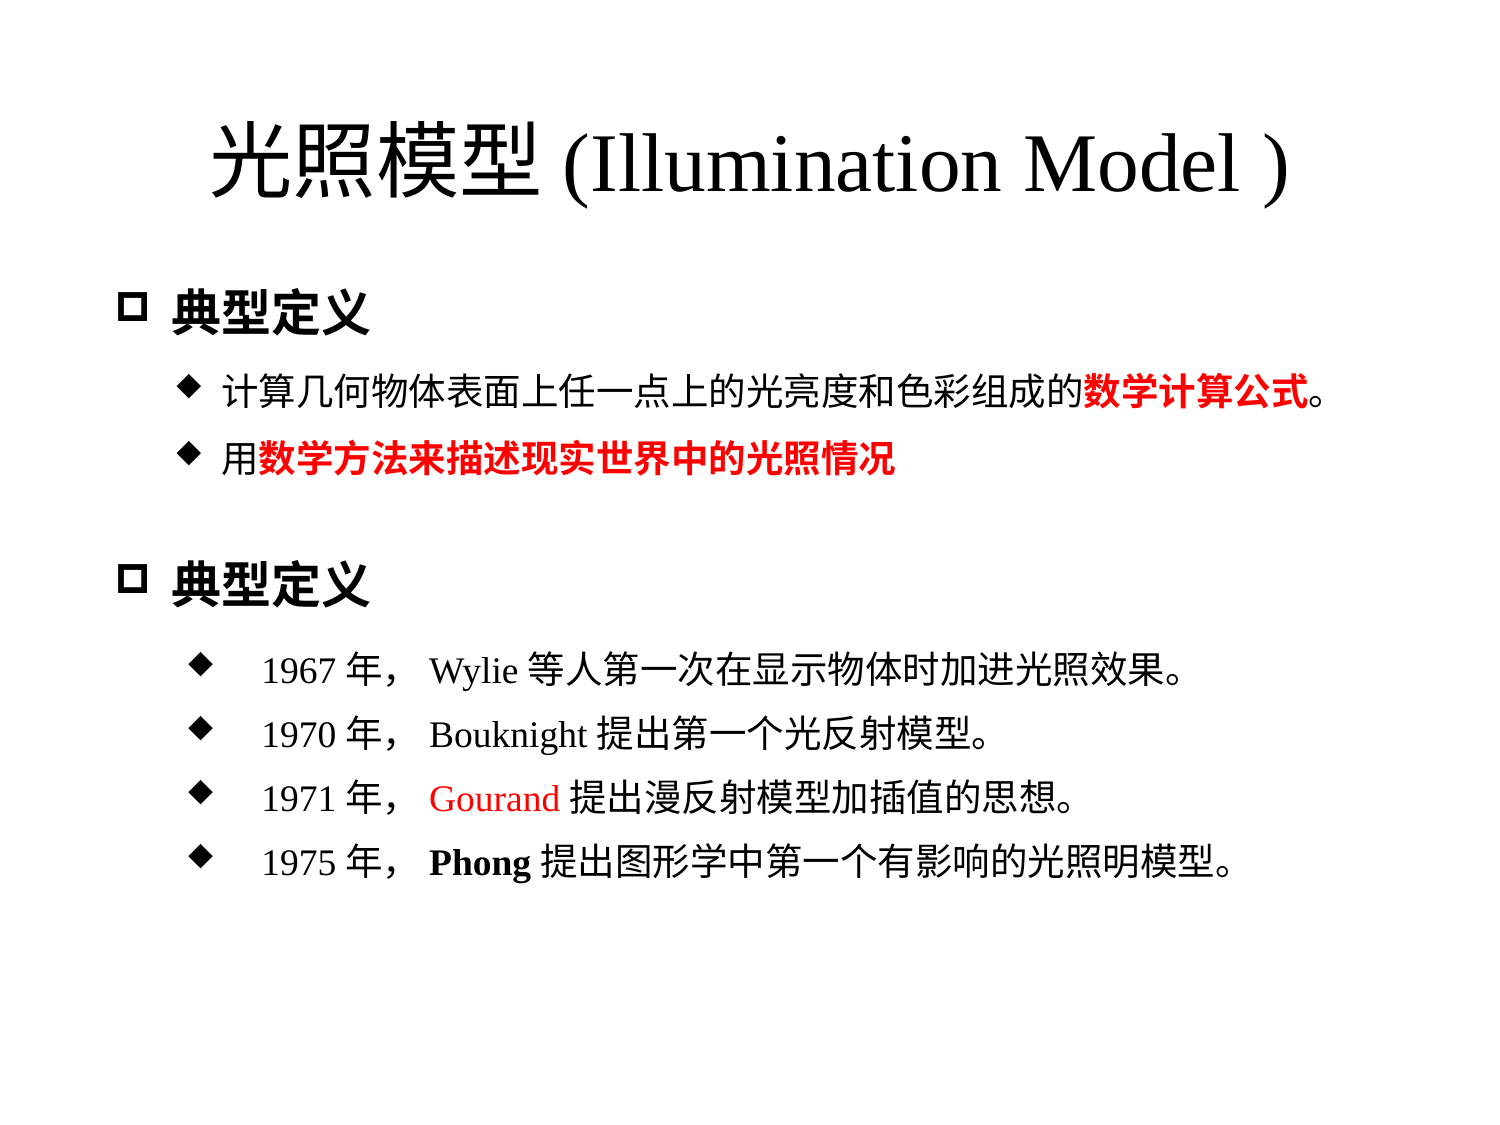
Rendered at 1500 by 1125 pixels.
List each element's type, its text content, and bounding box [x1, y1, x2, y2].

text_box 典型定义 [100, 546, 408, 622]
text_box 典型定义 [100, 274, 408, 349]
title 光照模型(Illumination Model ) [75, 100, 1425, 217]
text_box 计算几何物体表面上任一点上的光亮度和色彩组成的数学计算公式。 用数学方法来描述现实世界中的光照情况 [159, 337, 1341, 488]
text_box 1967年，Wylie等人第一次在显示物体时加进光照效果。 1970年，Bouknight提出第一个光反射模型。 1971年，Gourand提出漫反射模型加插值的思想。 1975年，Phong提出图形学中第一个有影响的光照明模型。 [171, 629, 1441, 890]
